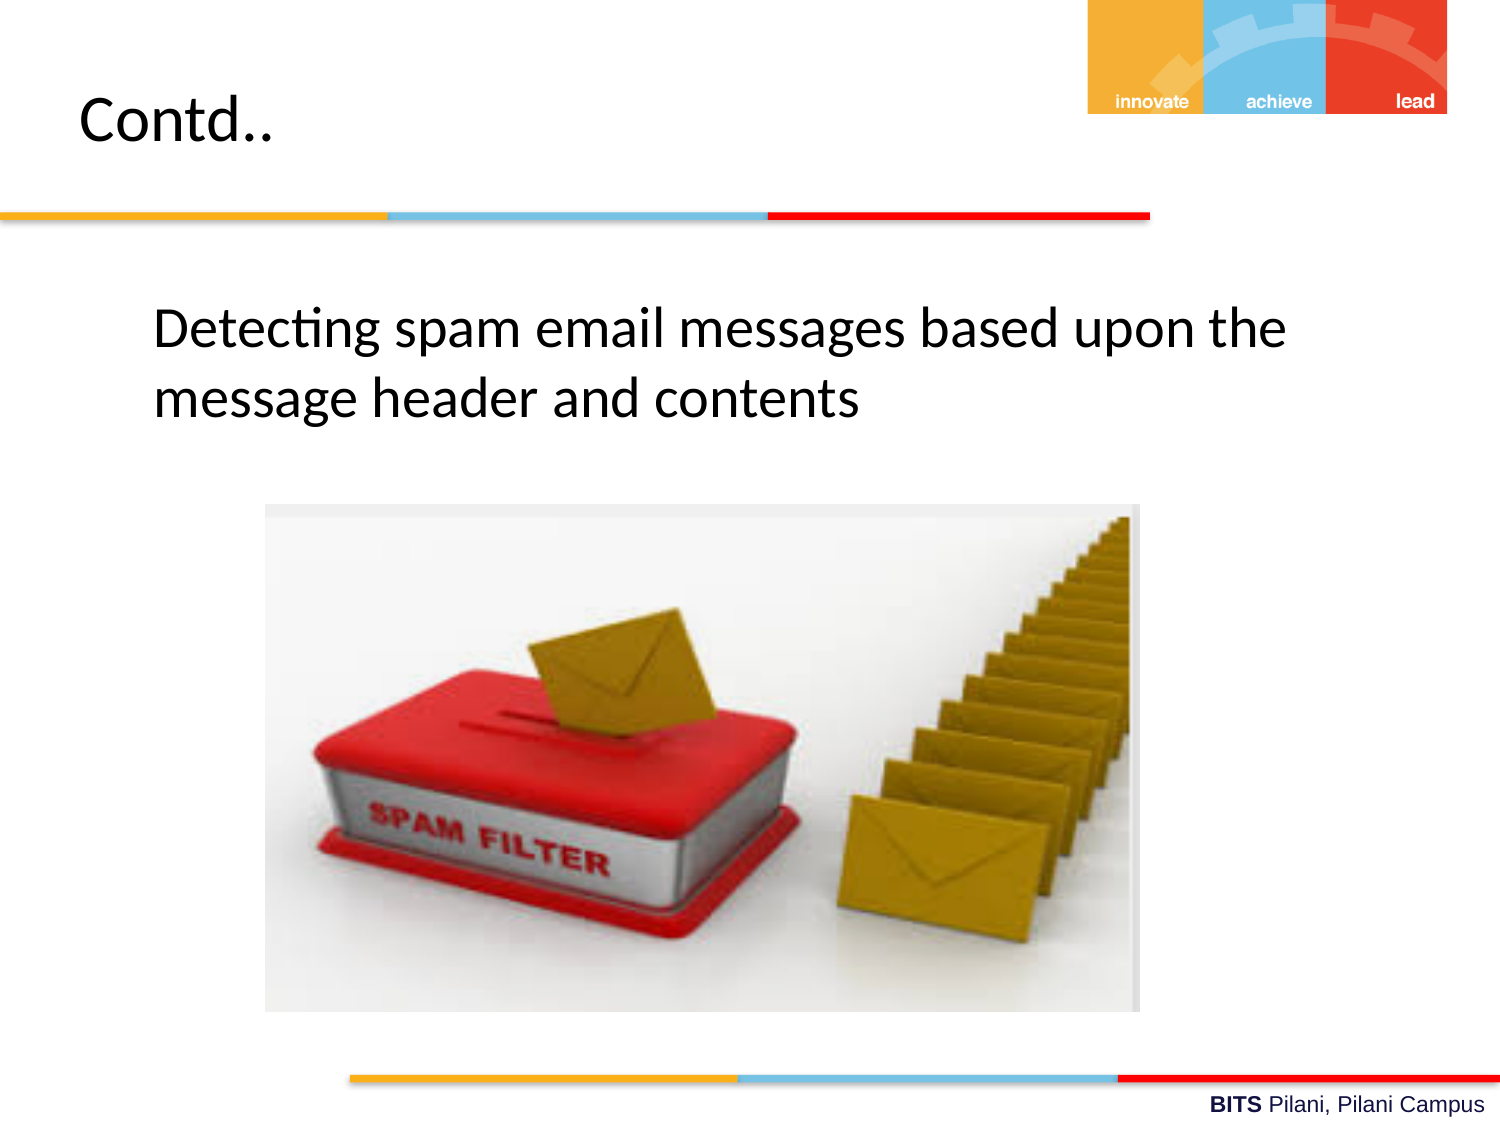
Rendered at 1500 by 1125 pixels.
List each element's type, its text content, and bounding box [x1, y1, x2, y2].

picture [1087, 0, 1448, 114]
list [265, 503, 1140, 1012]
text_box Detecting spam email messages based upon the message header and contents [64, 282, 1353, 437]
title Contd.. [64, 45, 1069, 185]
